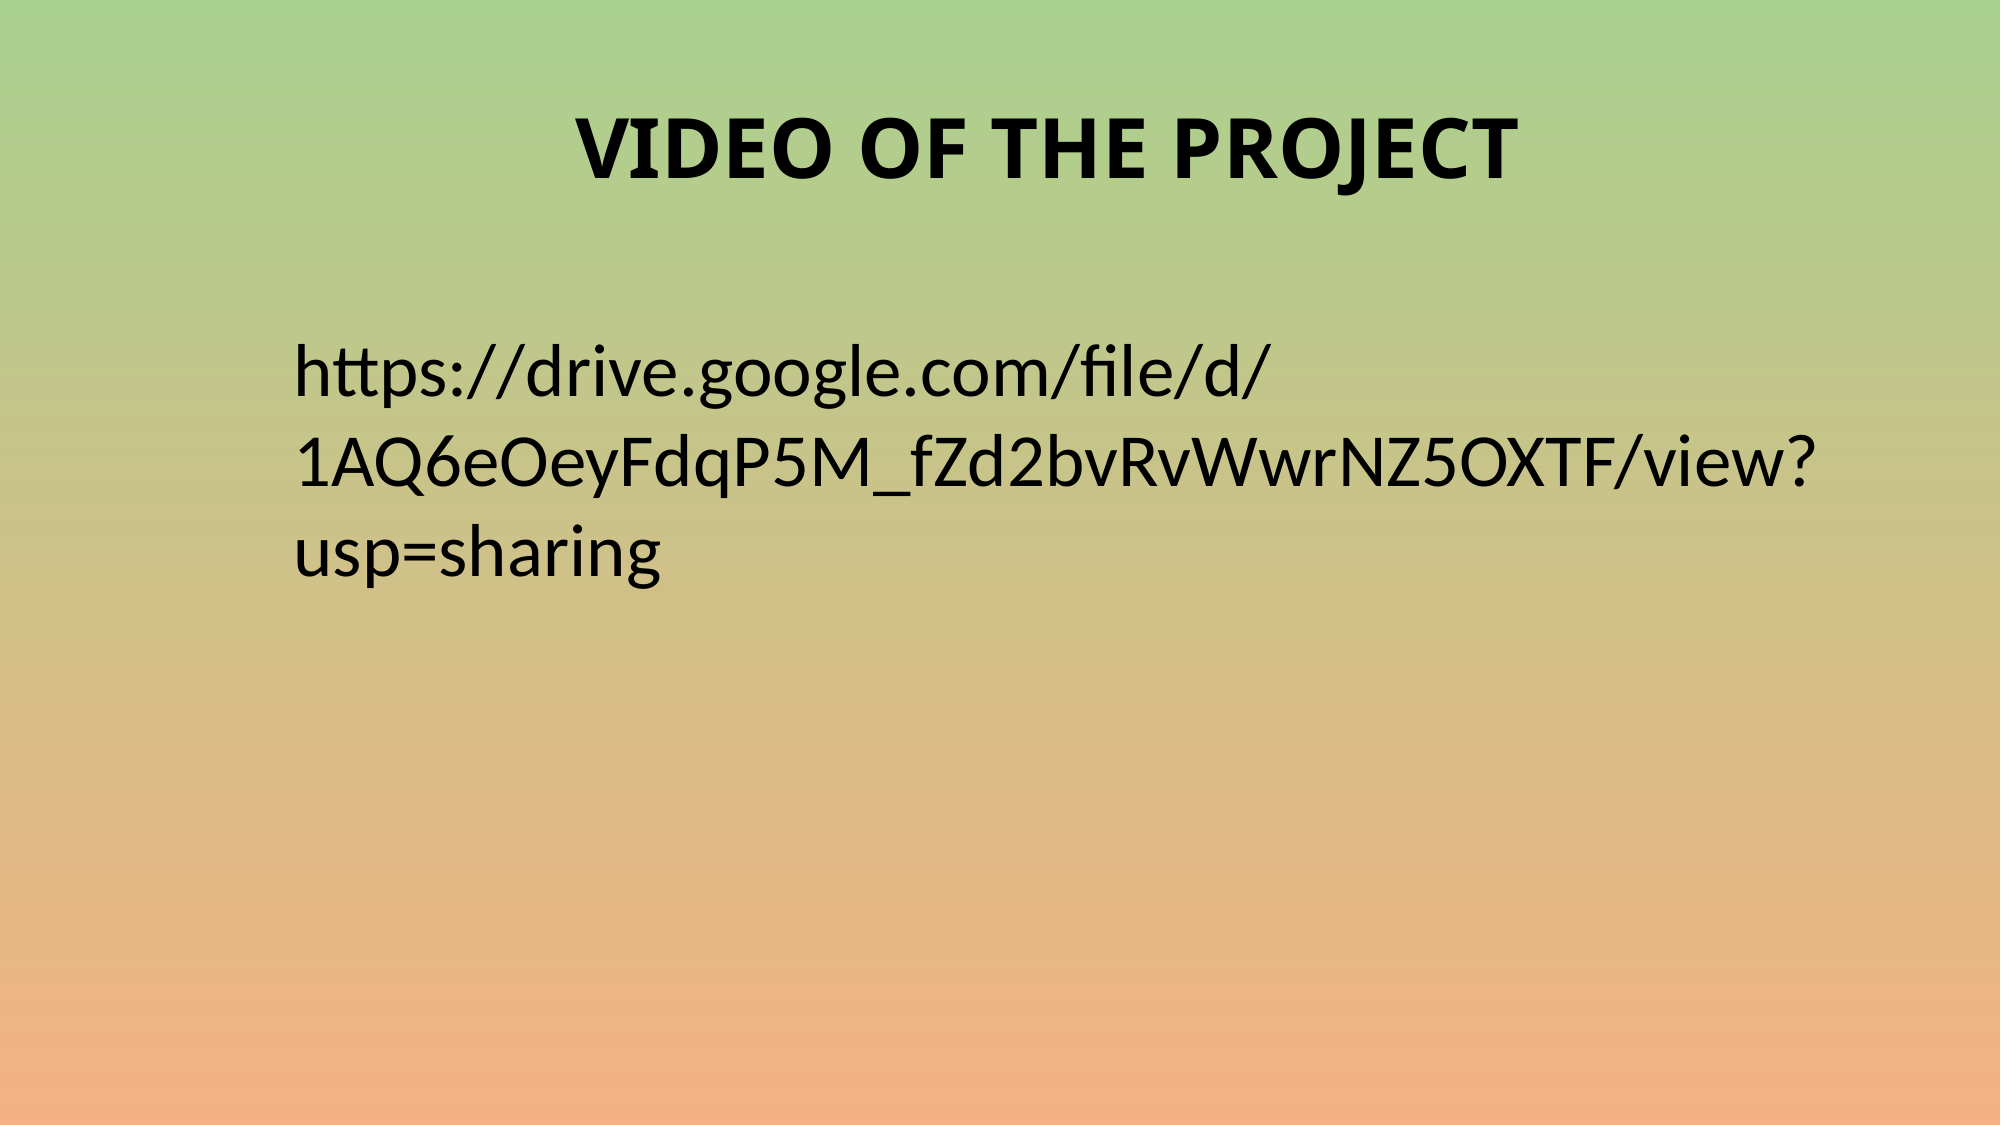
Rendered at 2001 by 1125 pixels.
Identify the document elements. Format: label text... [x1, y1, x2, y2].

text_box VIDEO OF THE PROJECT [450, 87, 1646, 203]
text_box https://drive.google.com/file/d/1AQ6eOeyFdqP5M_fZd2bvRvWwrNZ5OXTF/view?usp=sharing [278, 313, 1849, 599]
